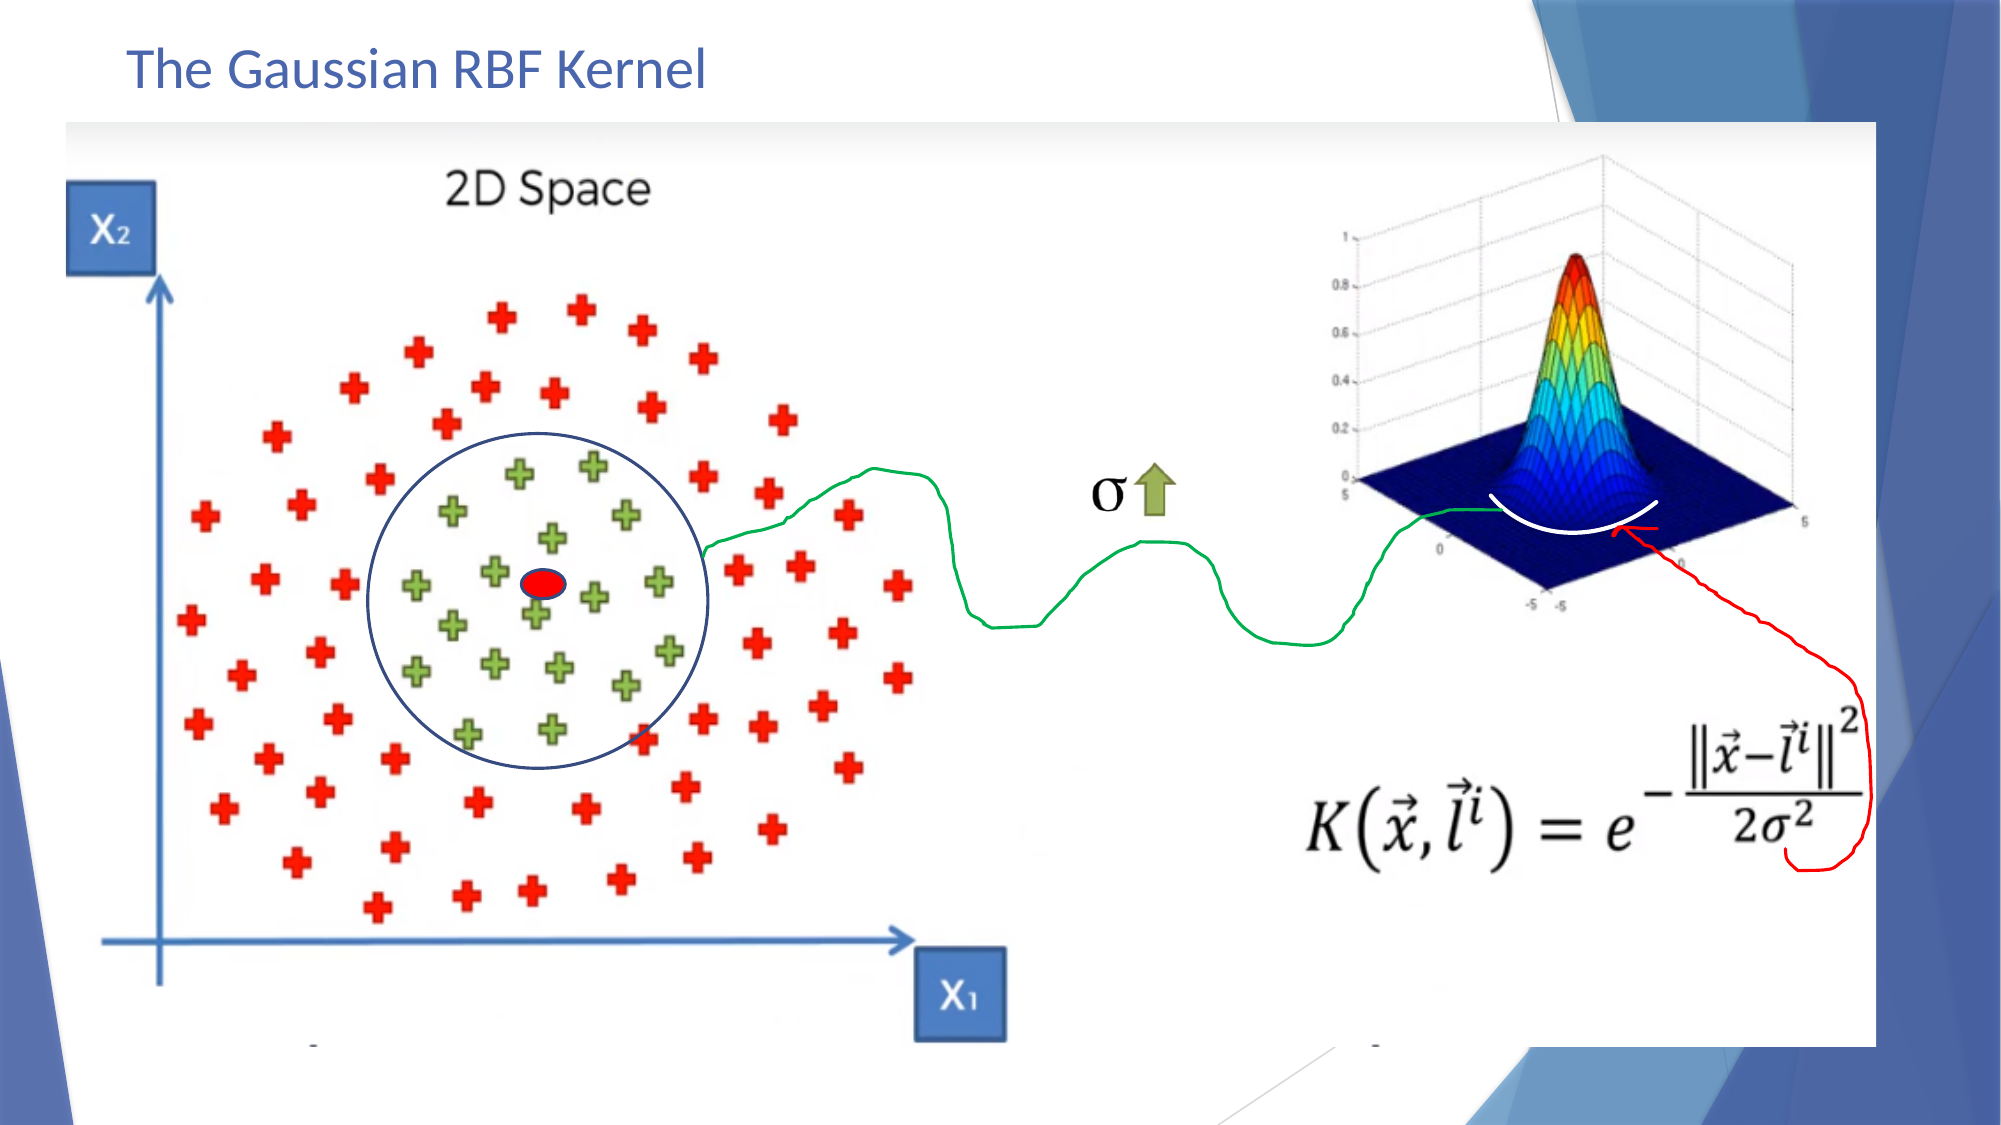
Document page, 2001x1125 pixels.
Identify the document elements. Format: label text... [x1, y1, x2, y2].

text_box The Gaussian RBF Kernel [111, 22, 1522, 98]
picture [65, 121, 1877, 1047]
